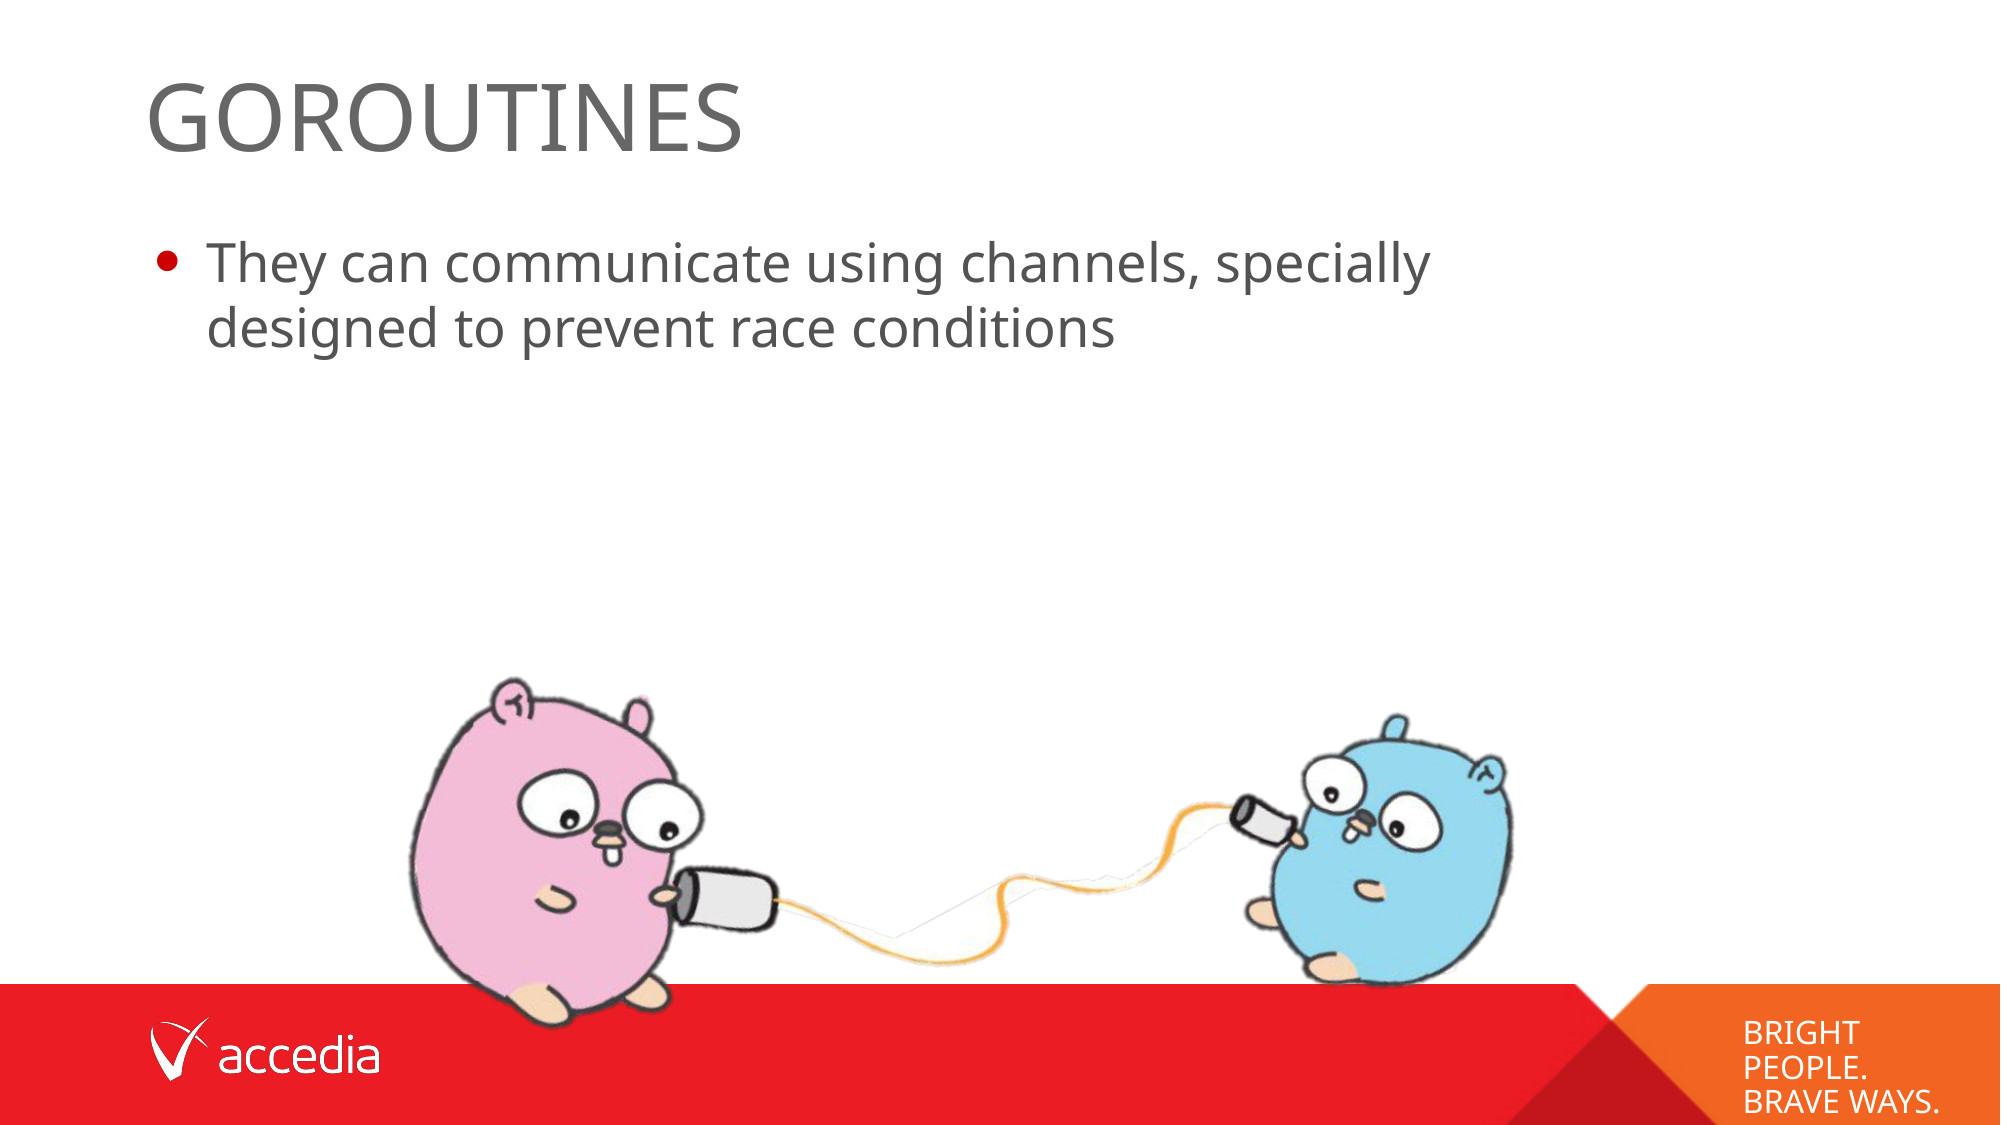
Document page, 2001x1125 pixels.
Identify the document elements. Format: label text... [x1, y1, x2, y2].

picture [0, 438, 2000, 1125]
text_box They can communicate using channels, specially designed to prevent race conditions [146, 220, 1473, 368]
title Goroutines [136, 46, 1863, 195]
